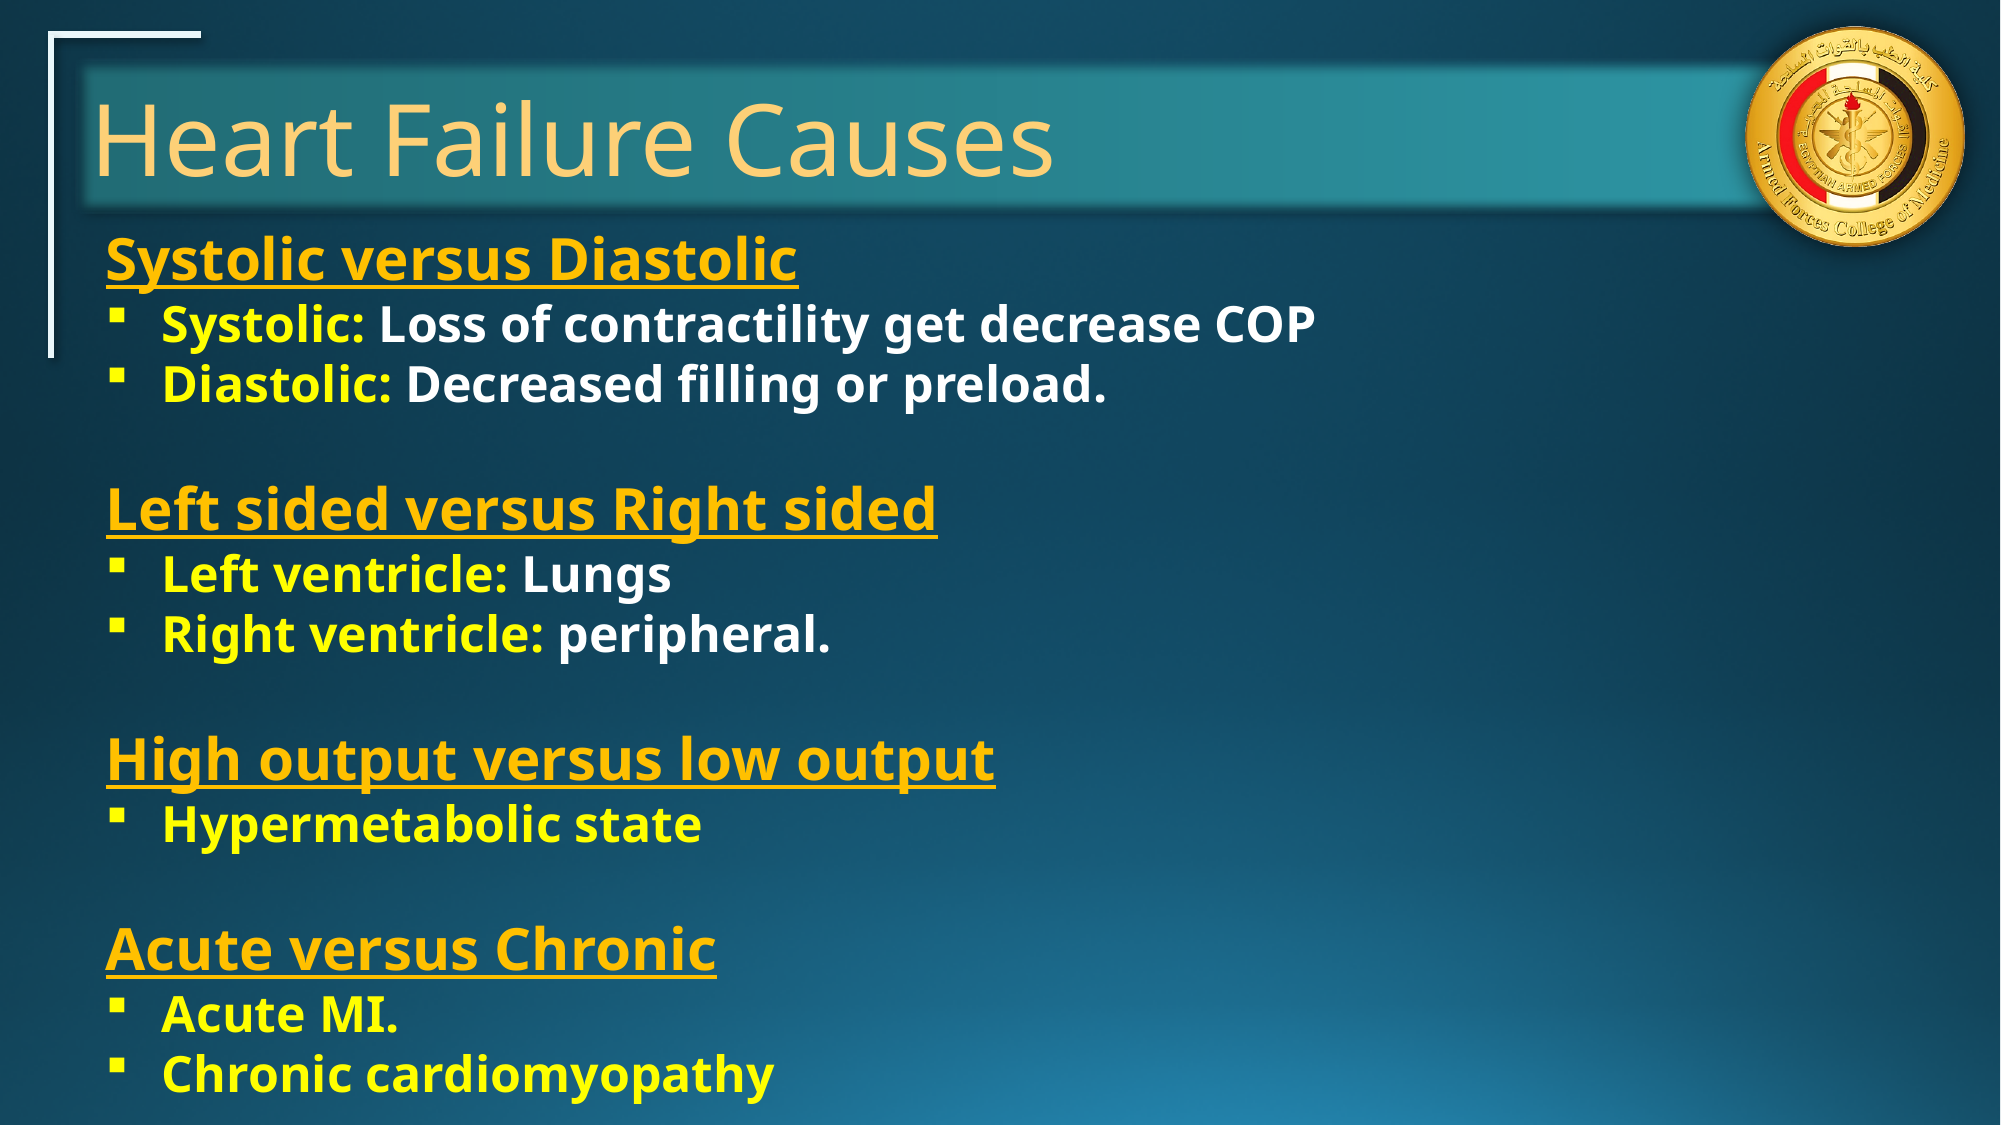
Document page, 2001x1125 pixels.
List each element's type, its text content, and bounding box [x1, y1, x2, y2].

picture [0, 0, 2001, 1125]
text_box Systolic versus Diastolic Systolic: Loss of contractility get decrease COP Diastolic: Decreased filling or preload. Left sided versus Right sided Left ventricle: Lungs Right ventricle: peripheral. High output versus low output Hypermetabolic state Acute versus Chronic Acute MI. Chronic cardiomyopathy [90, 214, 1916, 1110]
text_box Heart Failure Causes [93, 76, 1722, 198]
